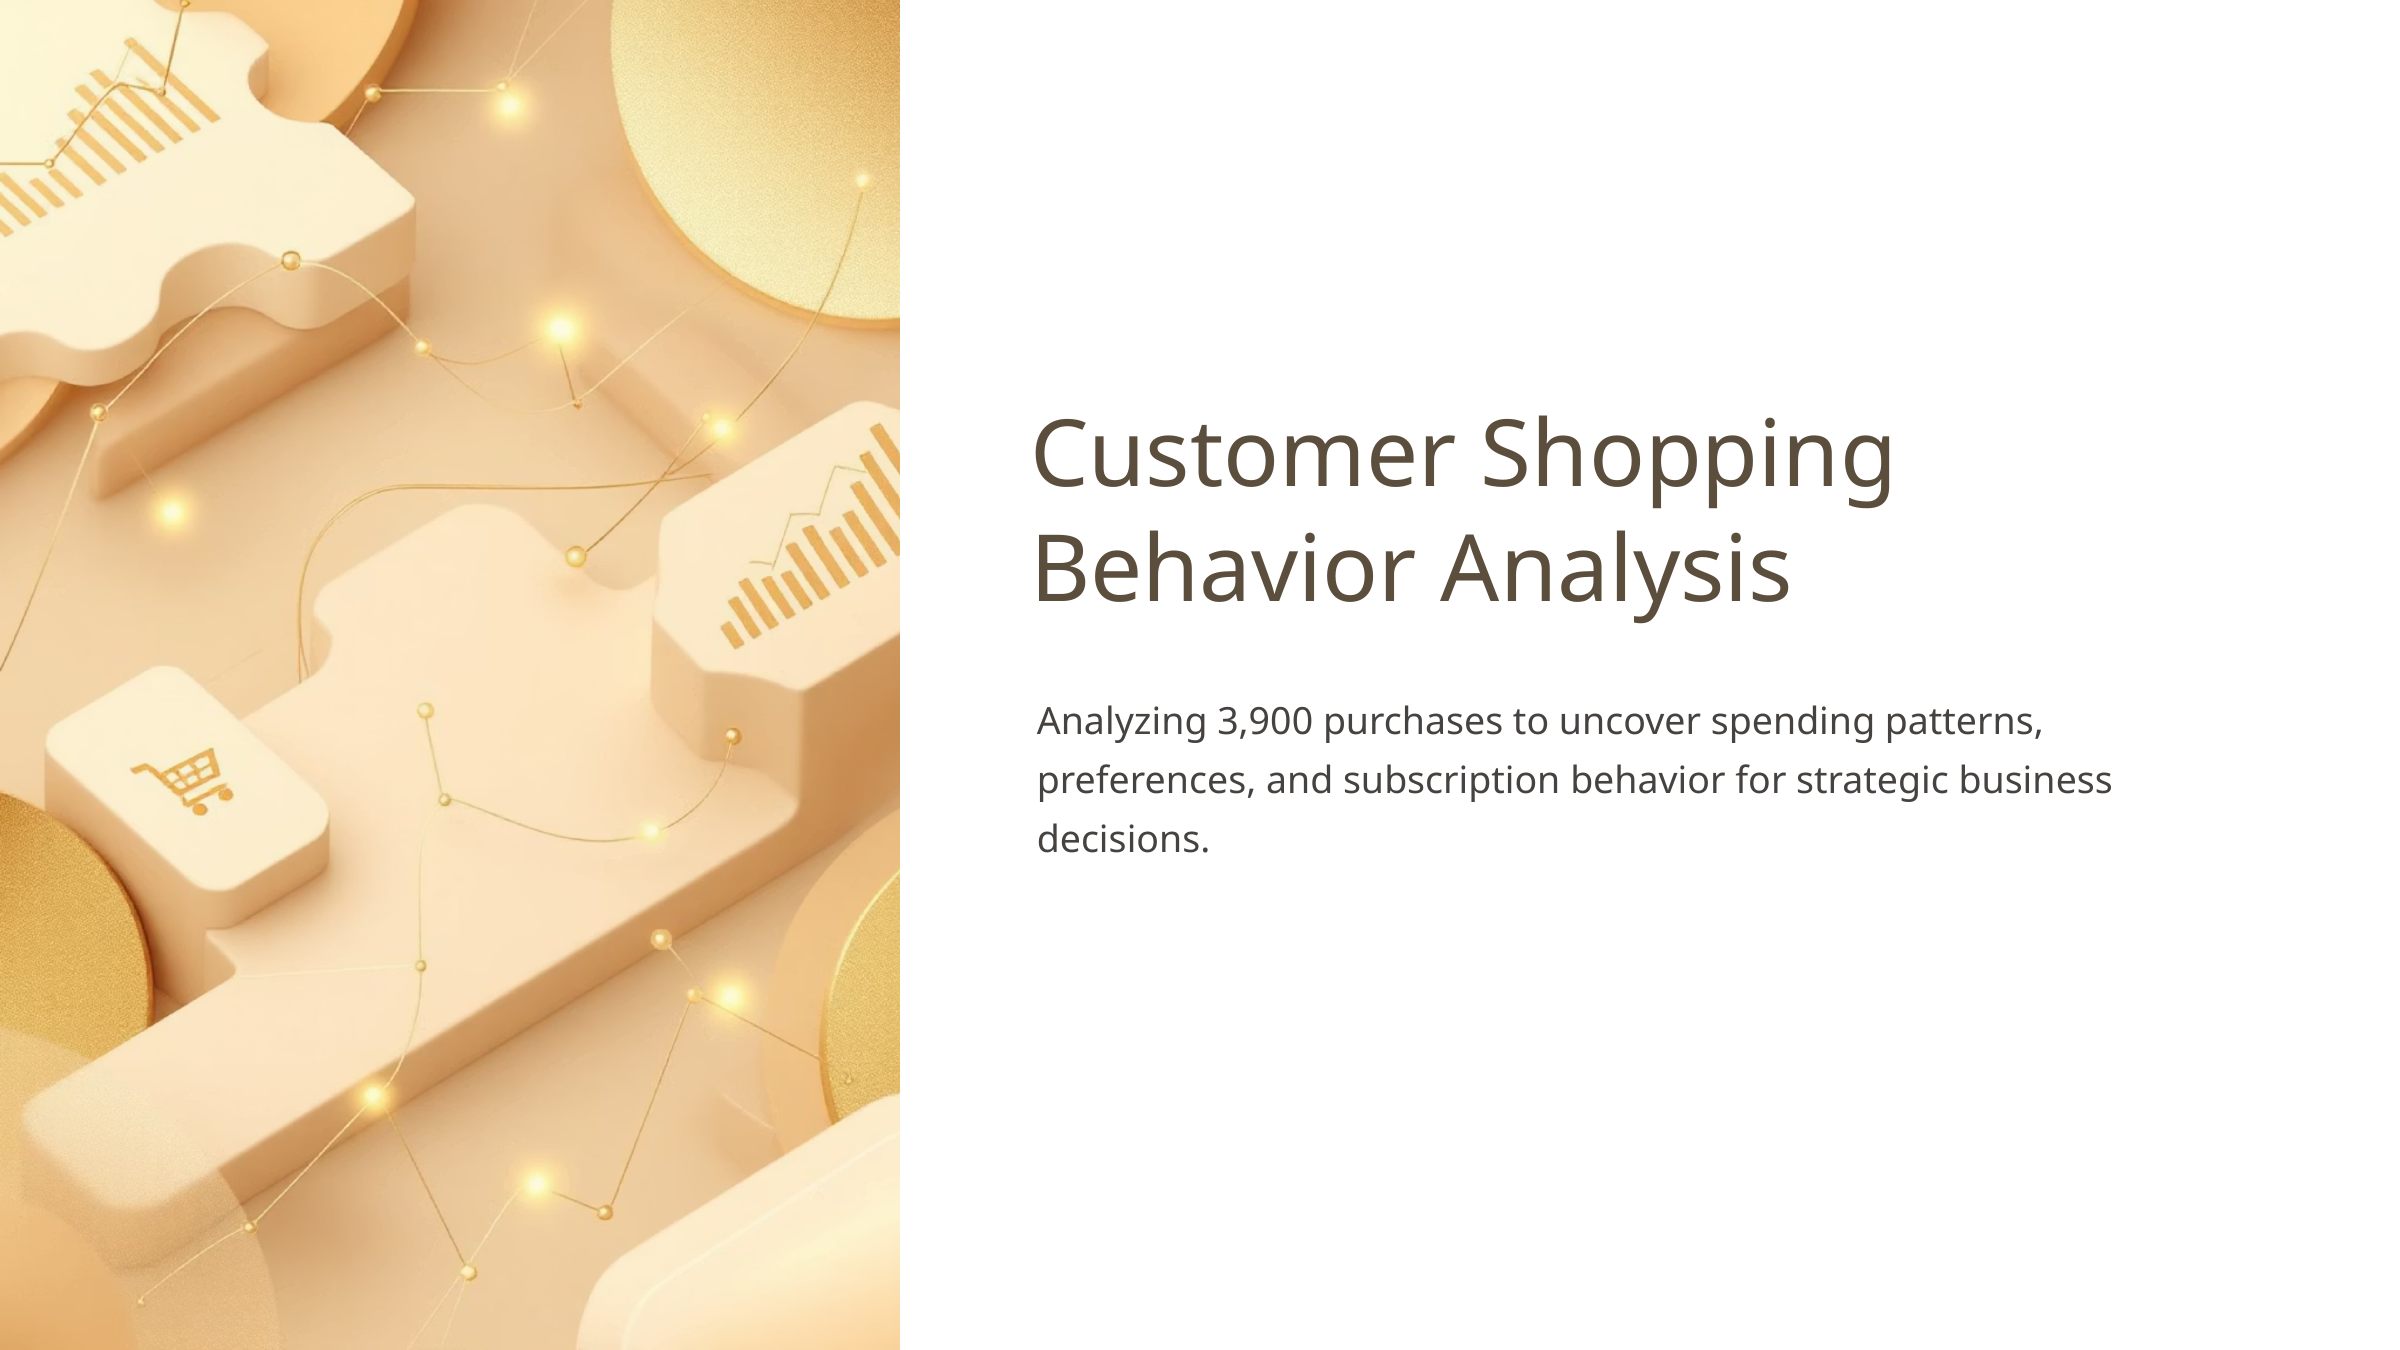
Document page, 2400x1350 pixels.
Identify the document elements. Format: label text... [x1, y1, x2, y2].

text_box Analyzing 3,900 purchases to uncover spending patterns, preferences, and subscription behavior for strategic business decisions. [1022, 675, 2278, 868]
text_box Customer Shopping Behavior Analysis [1030, 389, 2270, 639]
picture [0, 0, 900, 1350]
